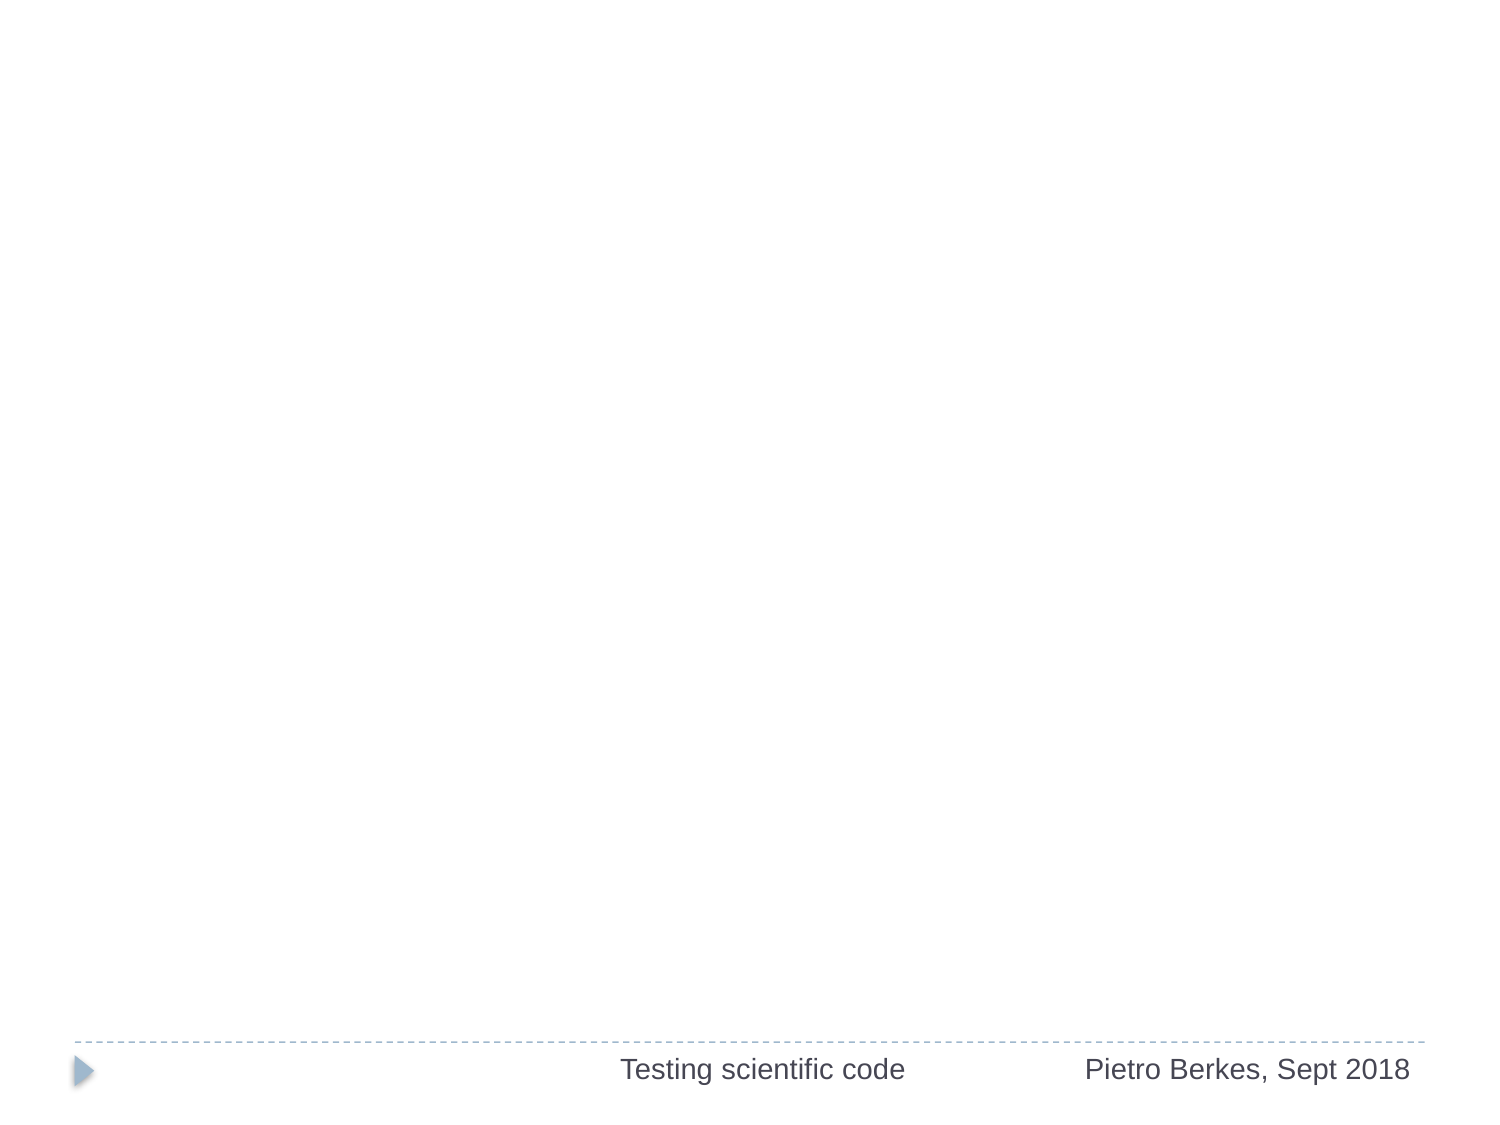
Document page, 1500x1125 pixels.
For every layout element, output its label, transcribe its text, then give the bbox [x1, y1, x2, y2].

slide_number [1051, 1042, 1426, 1103]
footer Testing scientific code [475, 1042, 1051, 1103]
